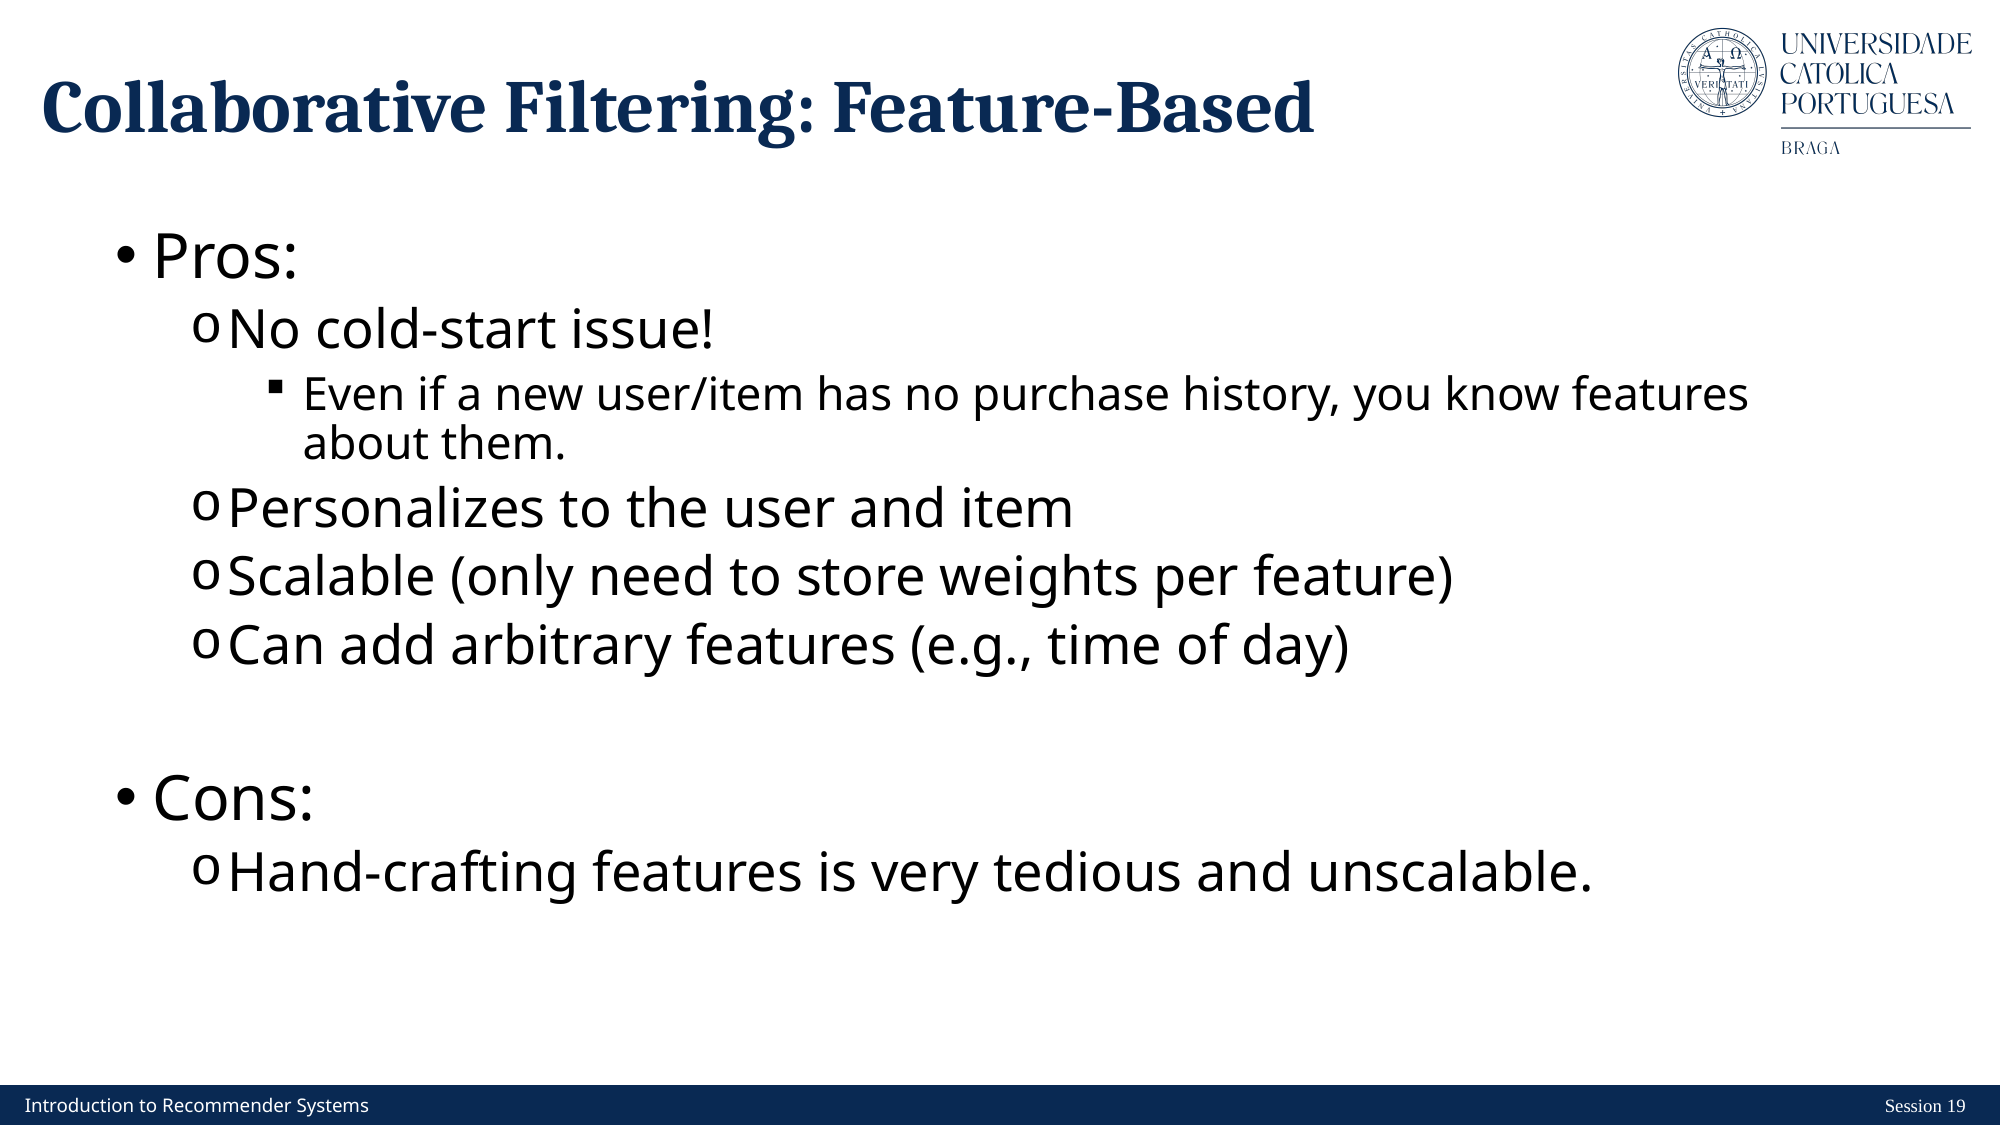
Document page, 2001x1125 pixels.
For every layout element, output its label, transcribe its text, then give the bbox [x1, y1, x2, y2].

text_box Pros: No cold-start issue! Even if a new user/item has no purchase history, you know features about them. Personalizes to the user and item Scalable (only need to store weights per feature) Can add arbitrary features (e.g., time of day) Cons: Hand-crafting features is very tedious and unscalable. [100, 216, 1897, 1046]
title Collaborative Filtering: Feature-Based [27, 0, 1753, 218]
picture [1672, 18, 1982, 163]
text_box [0, 1085, 2000, 1125]
text_box Session 19 [865, 1086, 1981, 1125]
text_box Introduction to Recommender Systems [9, 1086, 865, 1125]
